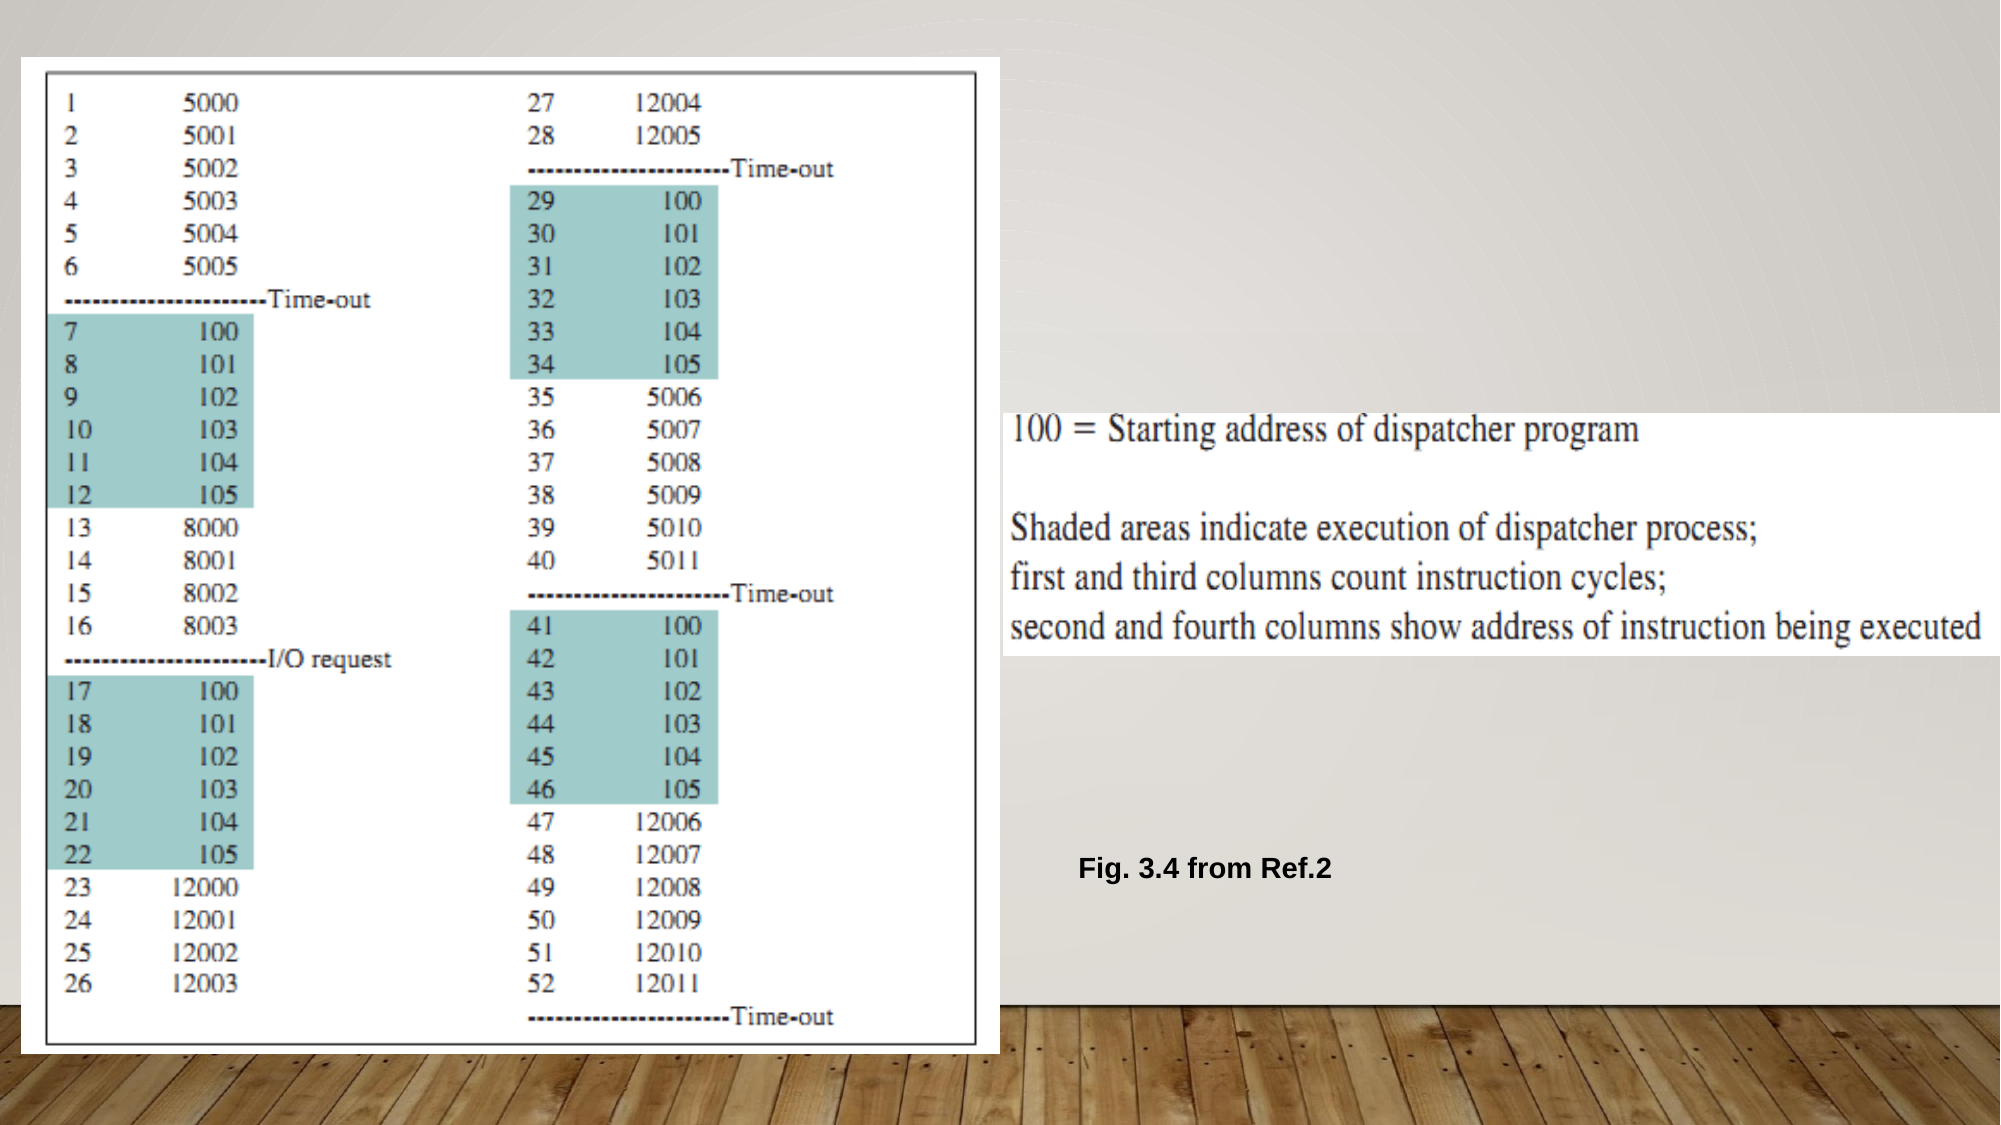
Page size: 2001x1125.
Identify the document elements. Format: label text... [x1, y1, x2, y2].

picture [1003, 413, 2000, 656]
picture [0, 57, 2000, 1125]
text_box Fig. 3.4 from Ref.2 [1063, 841, 1689, 892]
